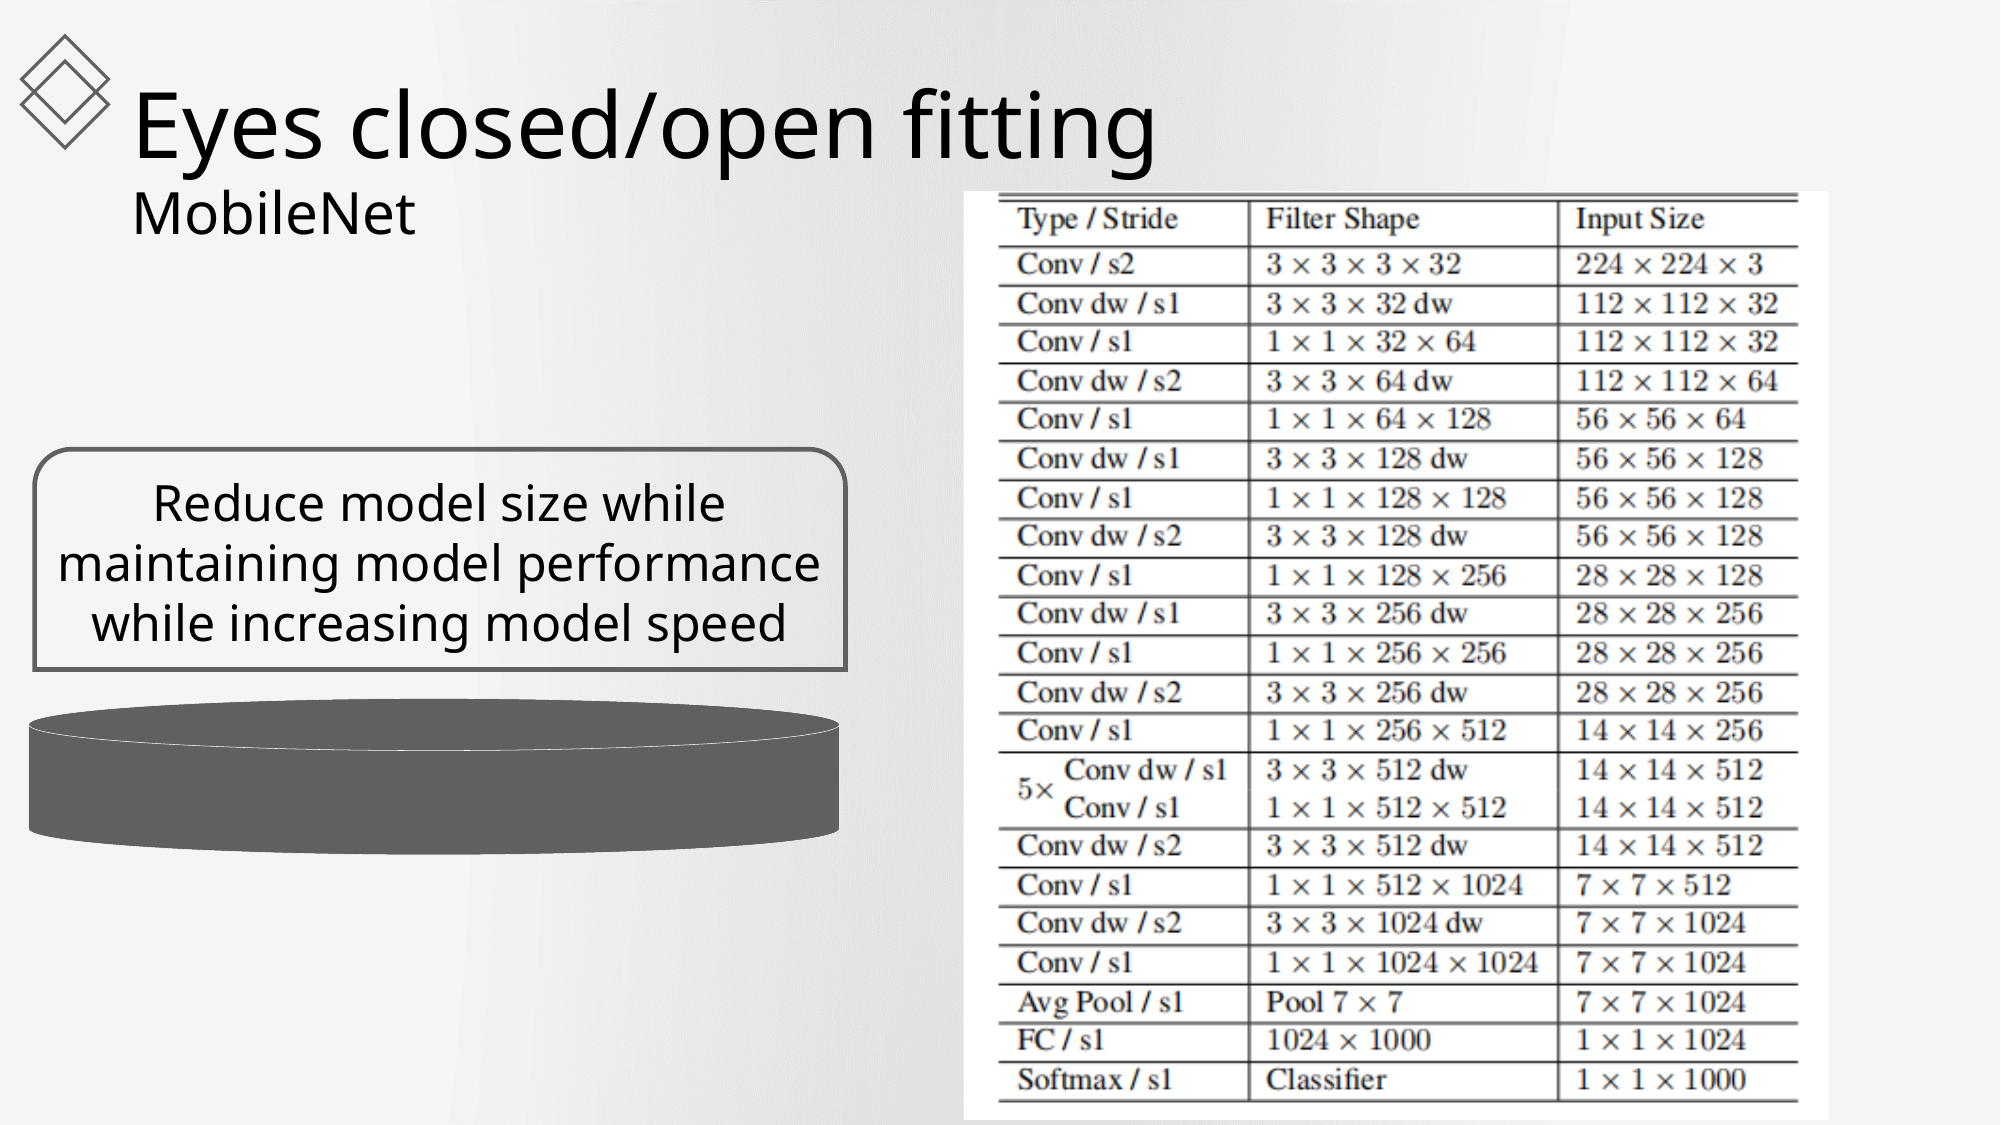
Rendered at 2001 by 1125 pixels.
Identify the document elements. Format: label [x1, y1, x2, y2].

picture [0, 0, 2001, 1125]
text_box [34, 48, 1288, 257]
text_box [28, 449, 846, 855]
